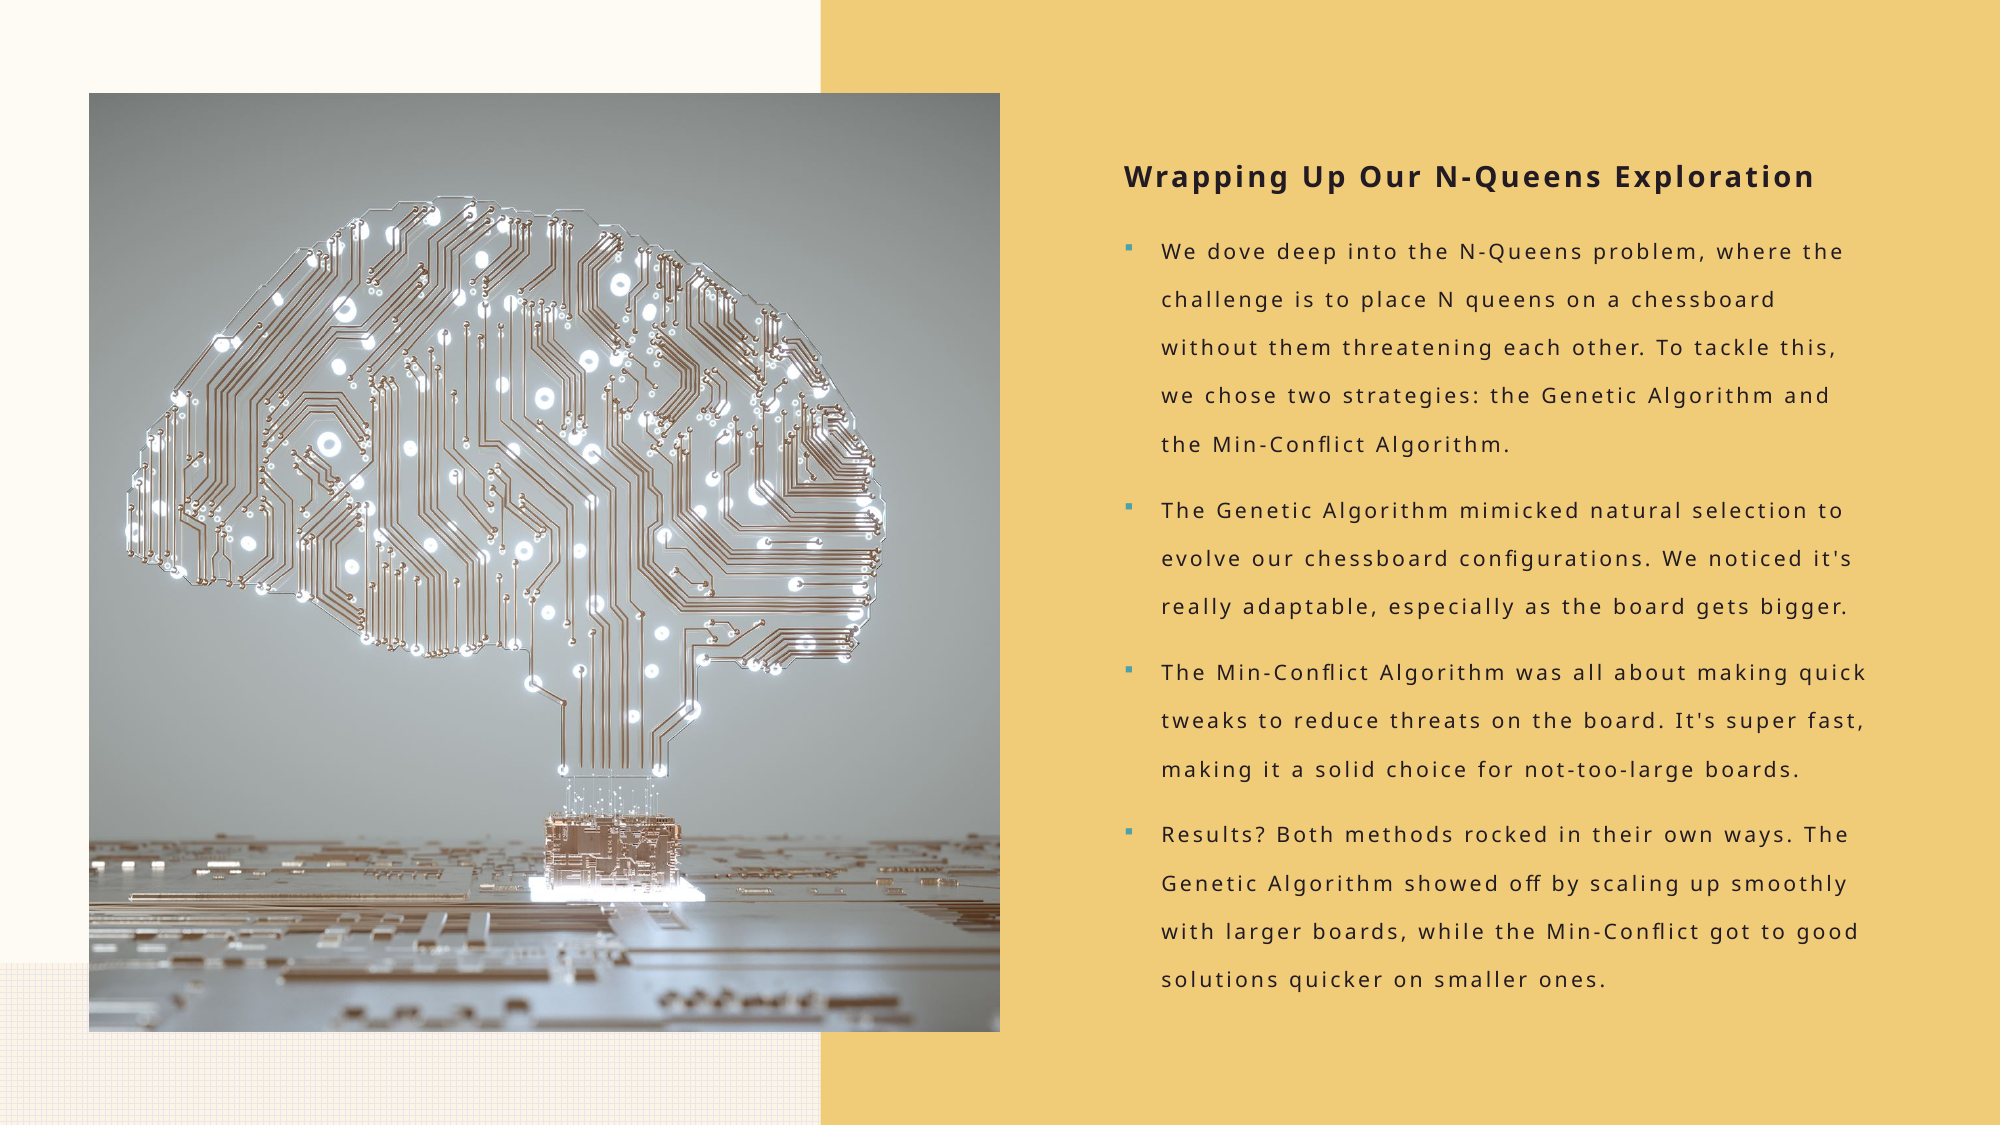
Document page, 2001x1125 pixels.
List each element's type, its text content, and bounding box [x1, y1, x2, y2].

picture [89, 93, 1000, 1032]
list We dove deep into the N-Queens problem, where the challenge is to place N queens on a chessboard without them threatening each other. To tackle this, we chose two strategies: the Genetic Algorithm and the Min-Conflict Algorithm. The Genetic Algorithm mimicked natural selection to evolve our chessboard configurations. We noticed it's really adaptable, especially as the board gets bigger. The Min-Conflict Algorithm was all about making quick tweaks to reduce threats on the board. It's super fast, making it a solid choice for not-too-large boards. Results? Both methods rocked in their own ways. The Genetic Algorithm showed off by scaling up smoothly with larger boards, while the Min-Conflict got to good solutions quicker on smaller ones. [1109, 207, 1896, 1014]
title Wrapping Up Our N-Queens Exploration [1109, 111, 1896, 207]
